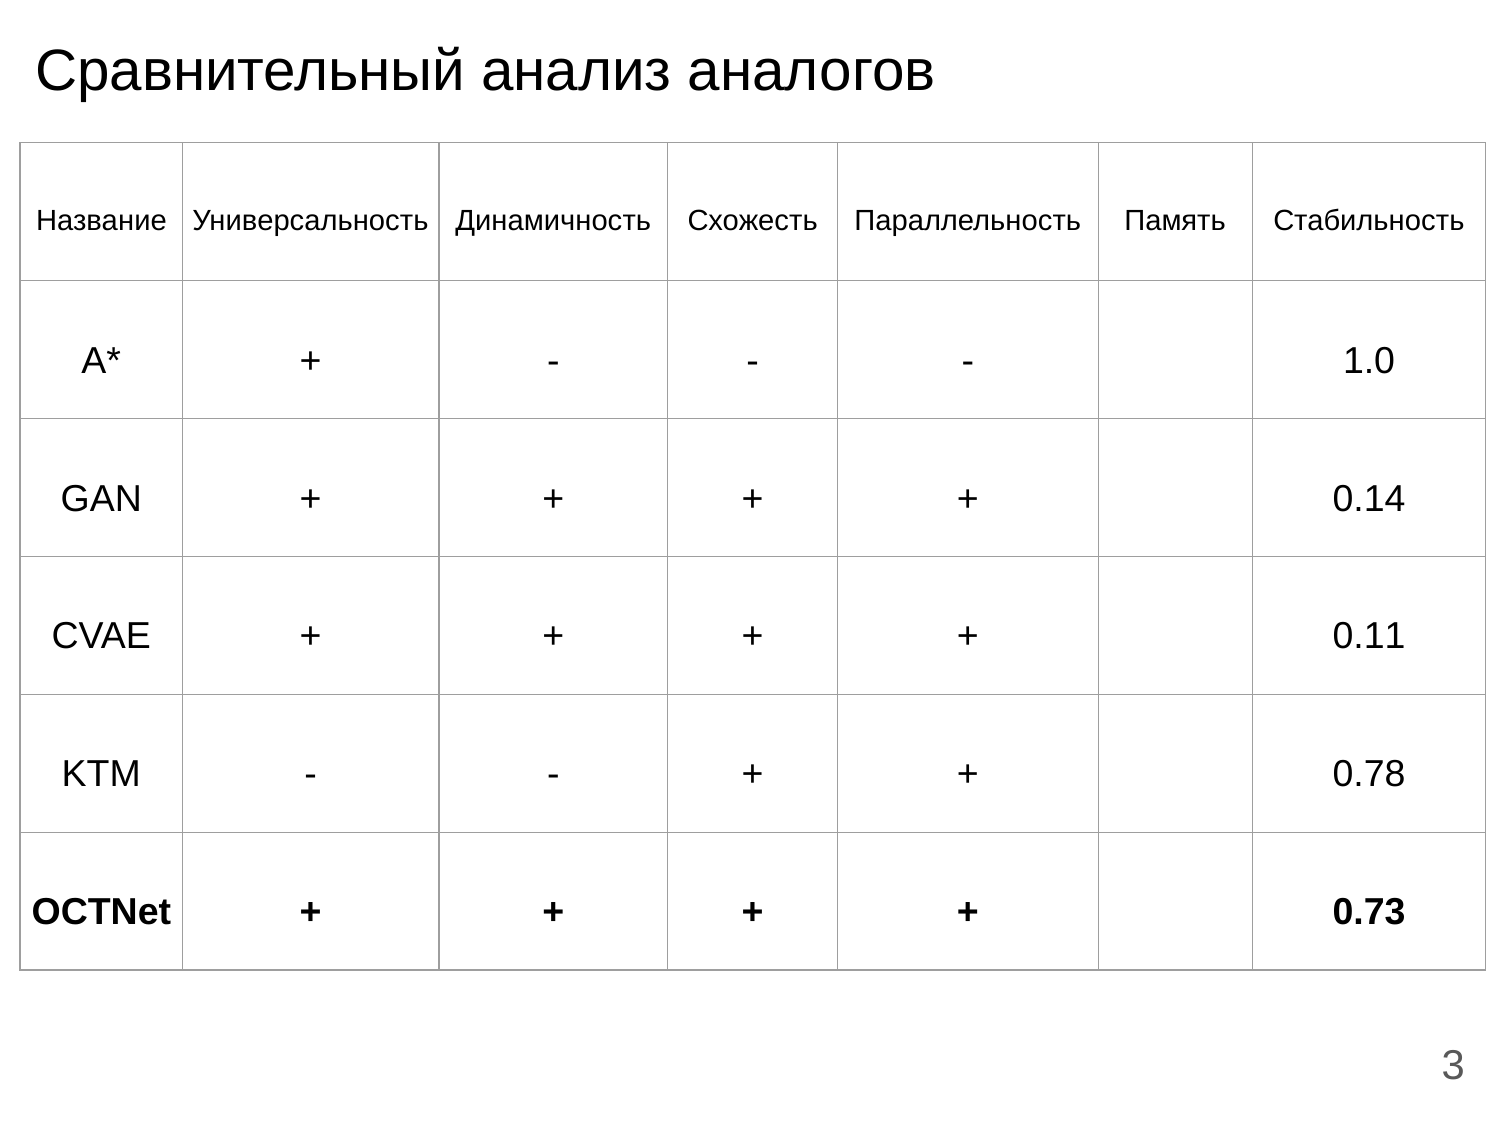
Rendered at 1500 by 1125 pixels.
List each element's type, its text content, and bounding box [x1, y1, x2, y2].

slide_number 3 [1389, 1019, 1480, 1106]
title Сравнительный анализ аналогов [20, 17, 1418, 142]
